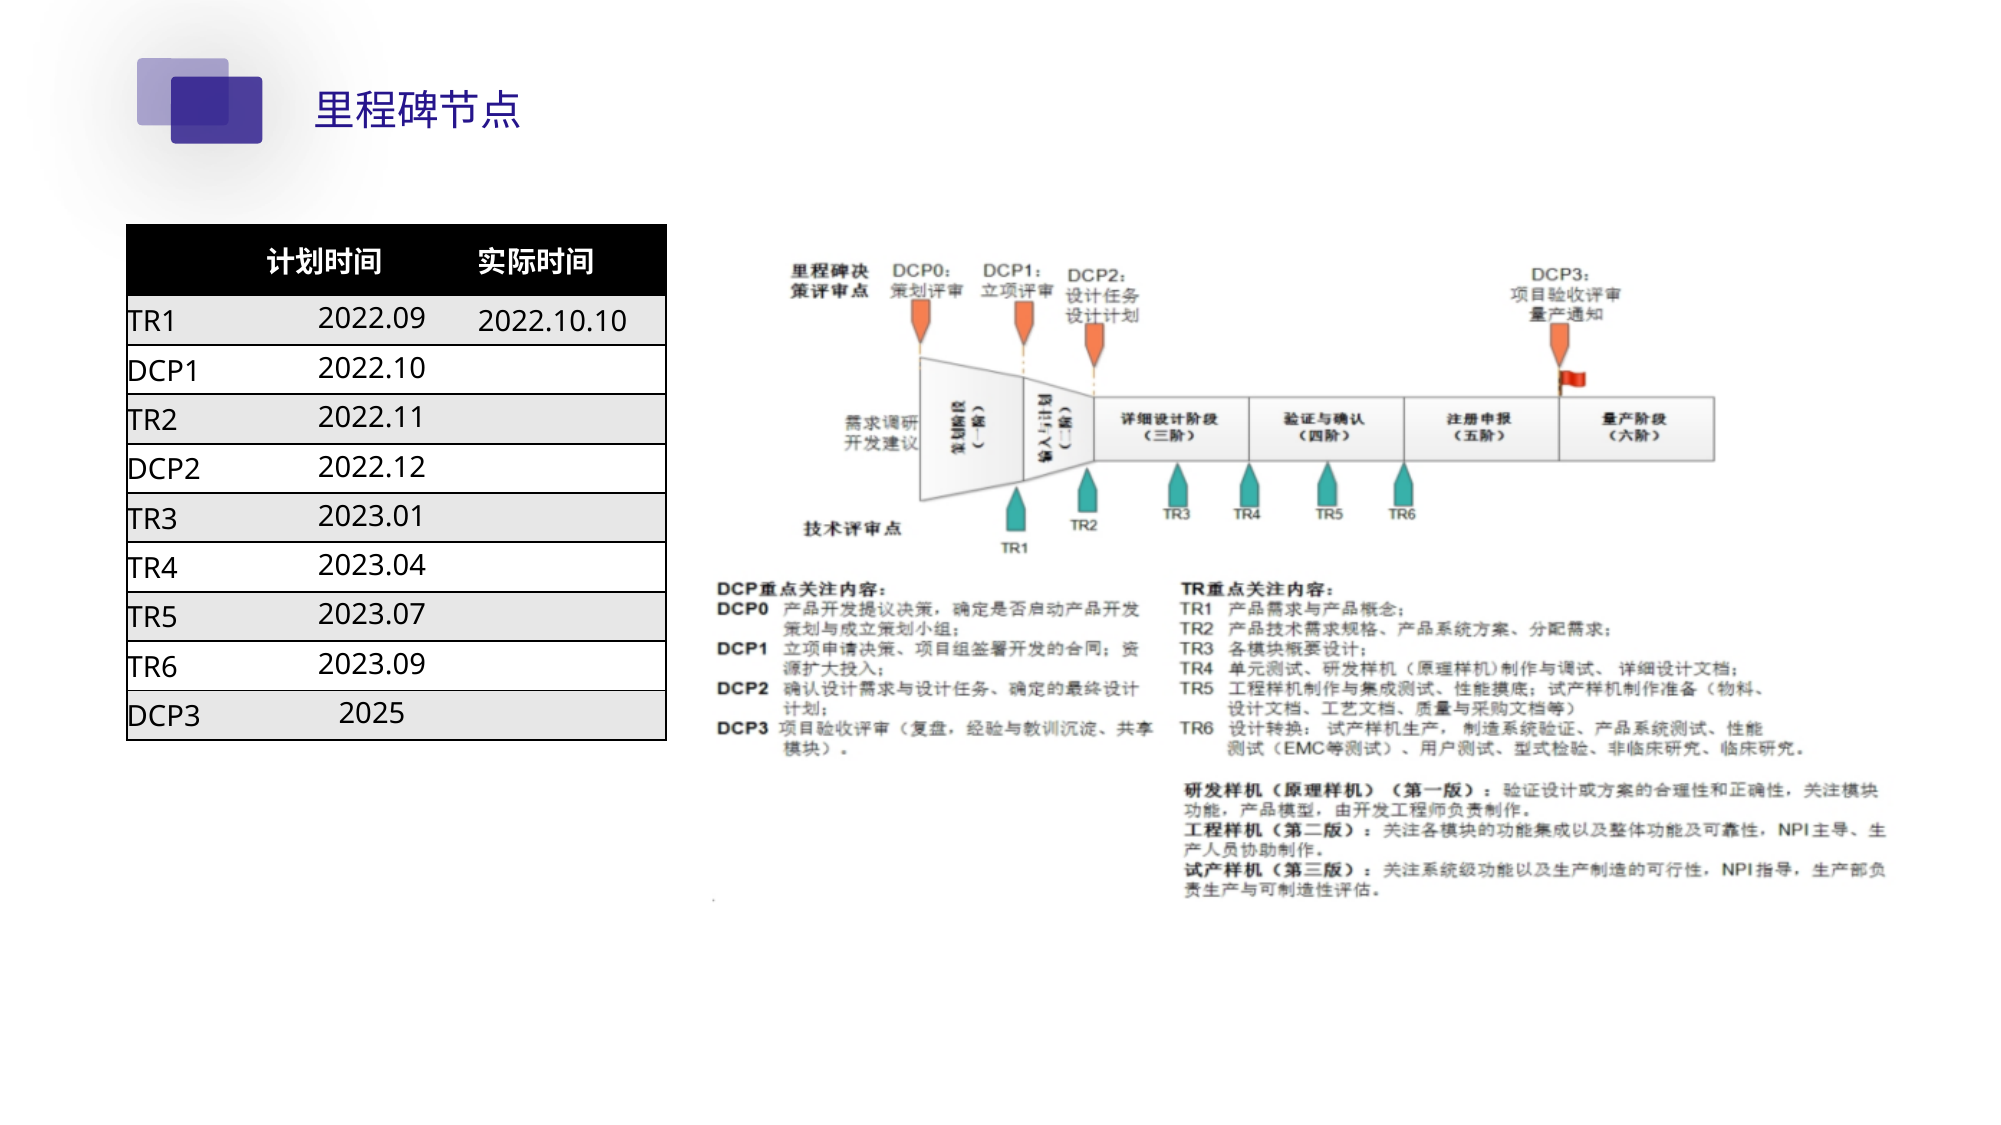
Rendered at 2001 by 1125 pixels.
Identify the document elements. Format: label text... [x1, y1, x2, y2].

table_cell 2023.04 [266, 543, 478, 591]
table_cell 2025 [266, 691, 478, 739]
table_header 计划时间 [266, 226, 478, 295]
table_cell DCP1 [128, 346, 266, 393]
table_cell [478, 593, 665, 640]
text_box 里程碑节点 [298, 76, 772, 142]
table_cell DCP3 [128, 691, 266, 739]
table_cell DCP2 [128, 445, 266, 492]
table_cell 2022.10 [266, 346, 478, 393]
table_cell [478, 494, 665, 541]
table_cell TR2 [128, 395, 266, 443]
table_cell 2023.07 [266, 593, 478, 640]
table_cell [478, 395, 665, 443]
table_header [128, 226, 266, 295]
table_cell [478, 346, 665, 393]
table_cell [478, 445, 665, 492]
table_cell 2022.09 [266, 296, 478, 344]
table_cell TR6 [128, 642, 266, 690]
table_cell [478, 543, 665, 591]
table_cell 2022.11 [266, 395, 478, 443]
table_cell 2023.09 [266, 642, 478, 690]
table_cell TR5 [128, 593, 266, 640]
table_cell [478, 691, 665, 739]
table_cell TR4 [128, 543, 266, 591]
table_cell [478, 642, 665, 690]
picture [697, 224, 1898, 910]
table_cell 2022.12 [266, 445, 478, 492]
table_cell 2023.01 [266, 494, 478, 541]
table_cell TR1 [128, 296, 266, 344]
text_box [136, 57, 230, 127]
table_cell 2022.10.10 [478, 296, 665, 344]
table_cell TR3 [128, 494, 266, 541]
table_header 实际时间 [478, 226, 665, 295]
